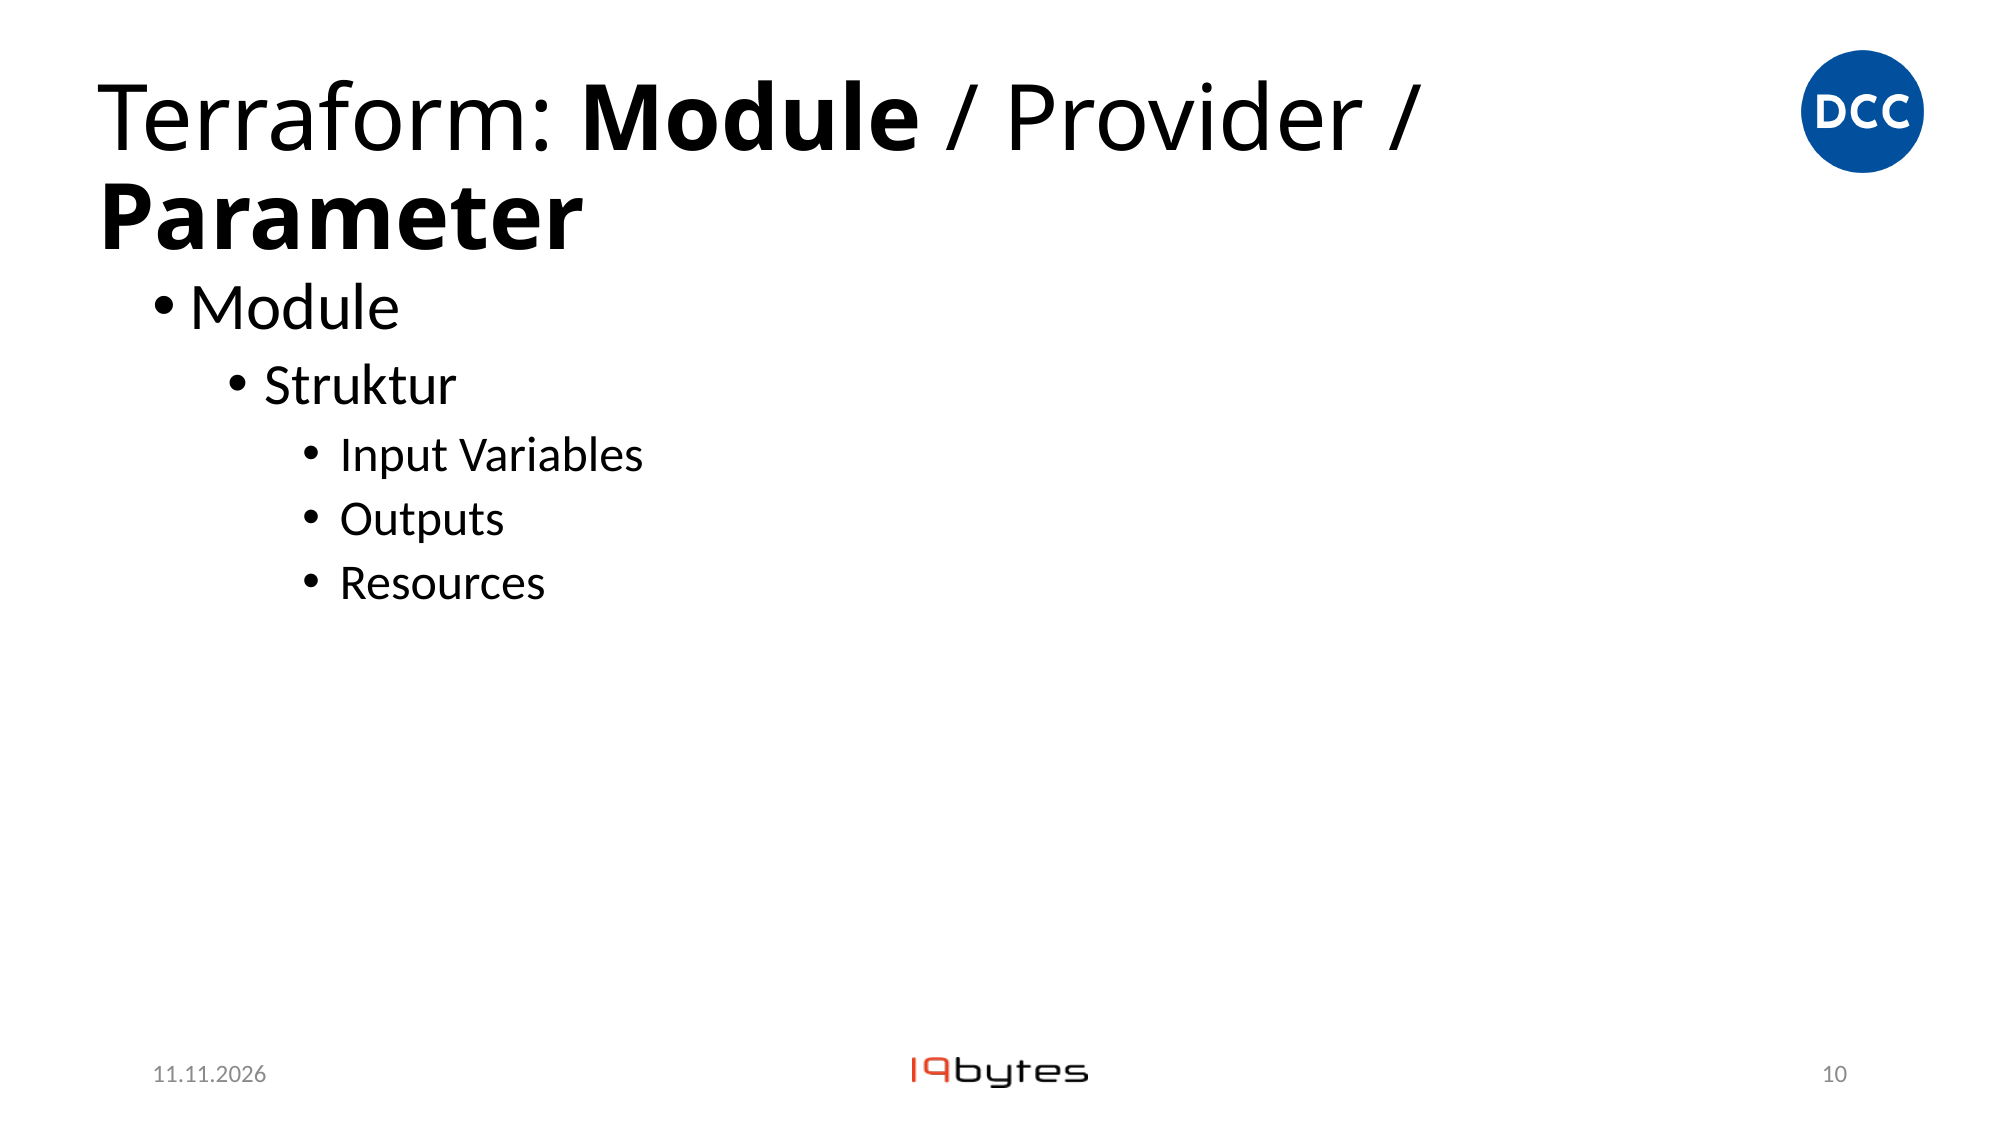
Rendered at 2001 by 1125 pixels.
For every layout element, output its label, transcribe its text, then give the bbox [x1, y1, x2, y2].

picture [912, 1057, 1088, 1088]
picture [1801, 50, 1924, 173]
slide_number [137, 1042, 588, 1103]
list Module Struktur Input Variables Outputs Resources [137, 264, 1863, 1014]
title Terraform: Module / Provider / Parameter [82, 61, 1829, 279]
slide_number 9 [1412, 1042, 1863, 1103]
